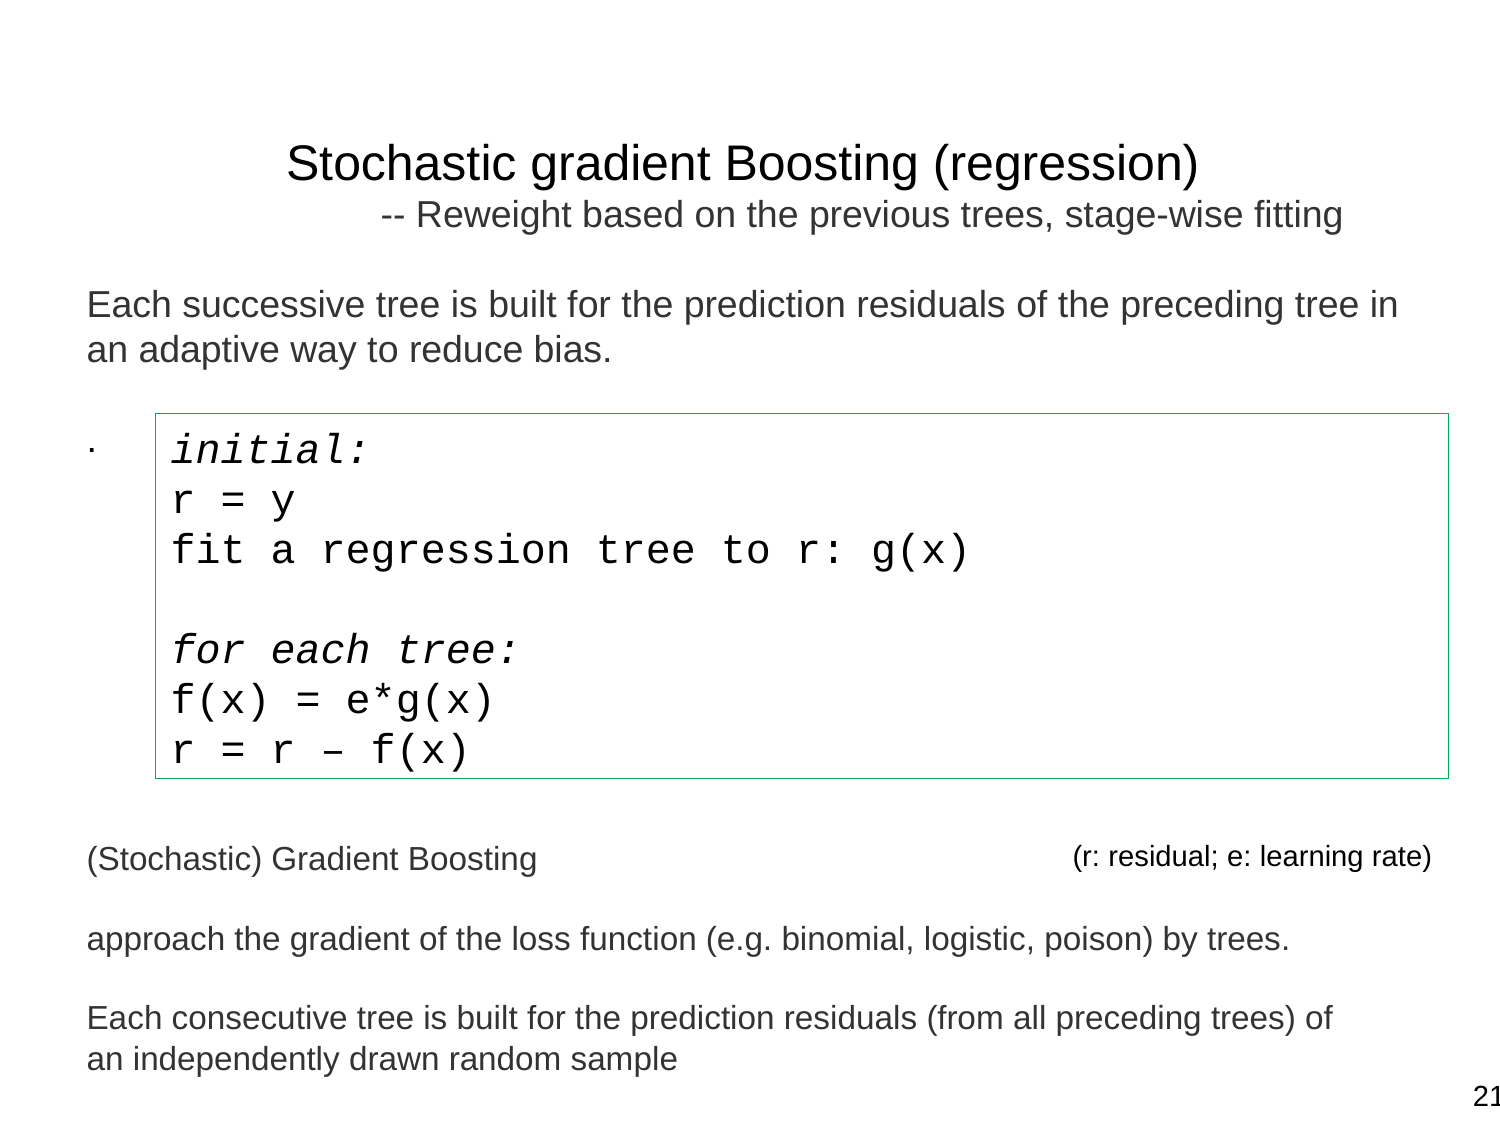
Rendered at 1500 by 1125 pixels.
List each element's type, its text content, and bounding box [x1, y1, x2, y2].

text_box (r: residual; e: learning rate) [1382, 829, 1448, 880]
text_box Stochastic gradient Boosting (regression) -- Reweight based on the previous trees, stage-wise fitting Each successive tree is built for the prediction residuals of the preceding tree in an adaptive way to reduce bias. . [71, 122, 1429, 468]
text_box initial: r = y fit a regression tree to r: g(x) for each tree: f(x) = e*g(x) r = r – f(x) [155, 413, 1449, 779]
text_box (Stochastic) Gradient Boosting approach the gradient of the loss function (e.g. binomial, logistic, poison) by trees. Each consecutive tree is built for the prediction residuals (from all preceding trees) of an independently drawn random sample [71, 829, 1382, 1124]
slide_number 21 [1457, 1065, 1500, 1125]
